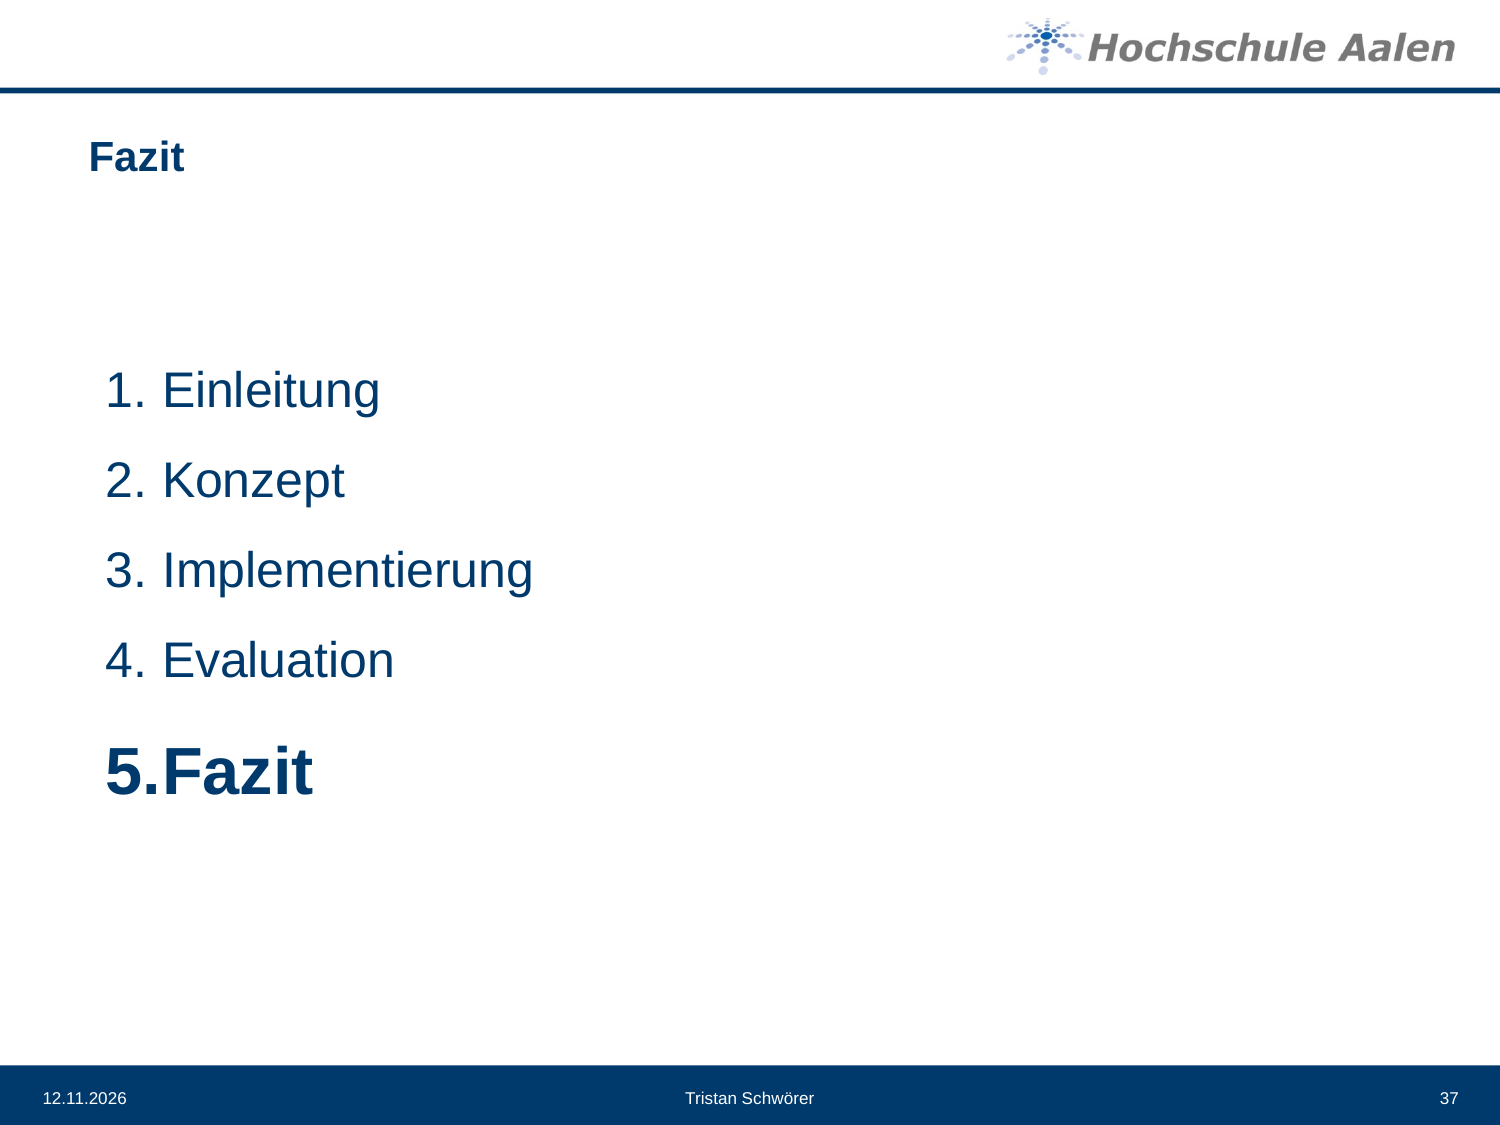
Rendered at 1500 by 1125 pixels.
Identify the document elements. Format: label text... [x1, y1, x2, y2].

picture [1004, 15, 1459, 79]
slide_number 37 [1310, 1079, 1460, 1116]
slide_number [42, 1079, 250, 1116]
text_box Einleitung Konzept Implementierung Evaluation Fazit [91, 320, 550, 815]
footer Tristan Schwörer [277, 1079, 1223, 1116]
title Fazit [88, 101, 1459, 208]
